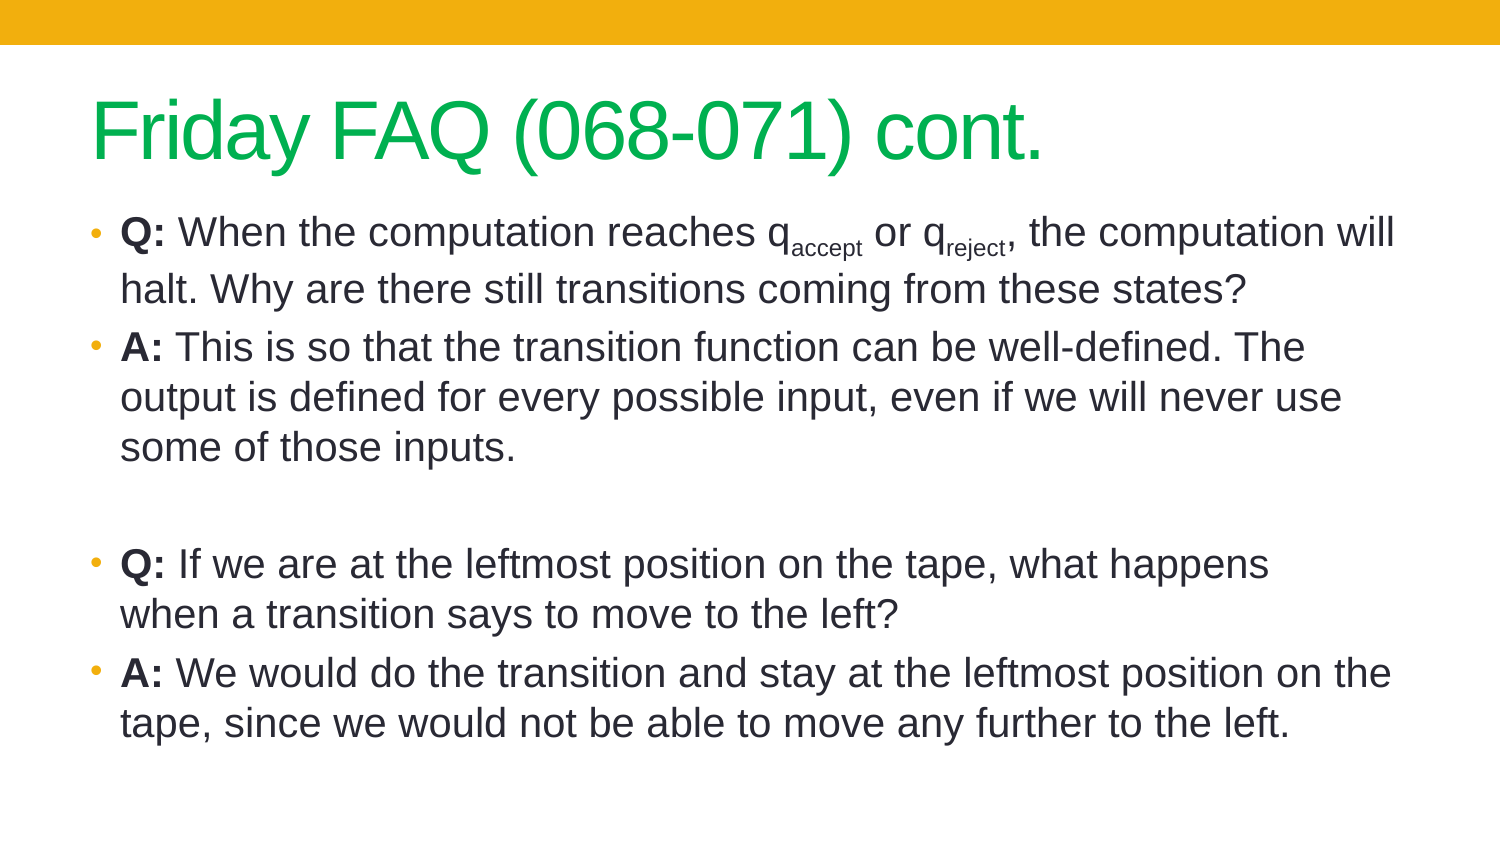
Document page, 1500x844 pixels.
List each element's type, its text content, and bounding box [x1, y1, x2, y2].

list Q: When the computation reaches qaccept or qreject, the computation will halt. Why are there still transitions coming from these states? A: This is so that the transition function can be well-defined. The output is defined for every possible input, even if we will never use some of those inputs. Q: If we are at the leftmost position on the tape, what happens when a transition says to move to the left? A: We would do the transition and stay at the leftmost position on the tape, since we would not be able to move any further to the left. [75, 196, 1425, 797]
title Friday FAQ (068-071) cont. [75, 65, 1425, 188]
